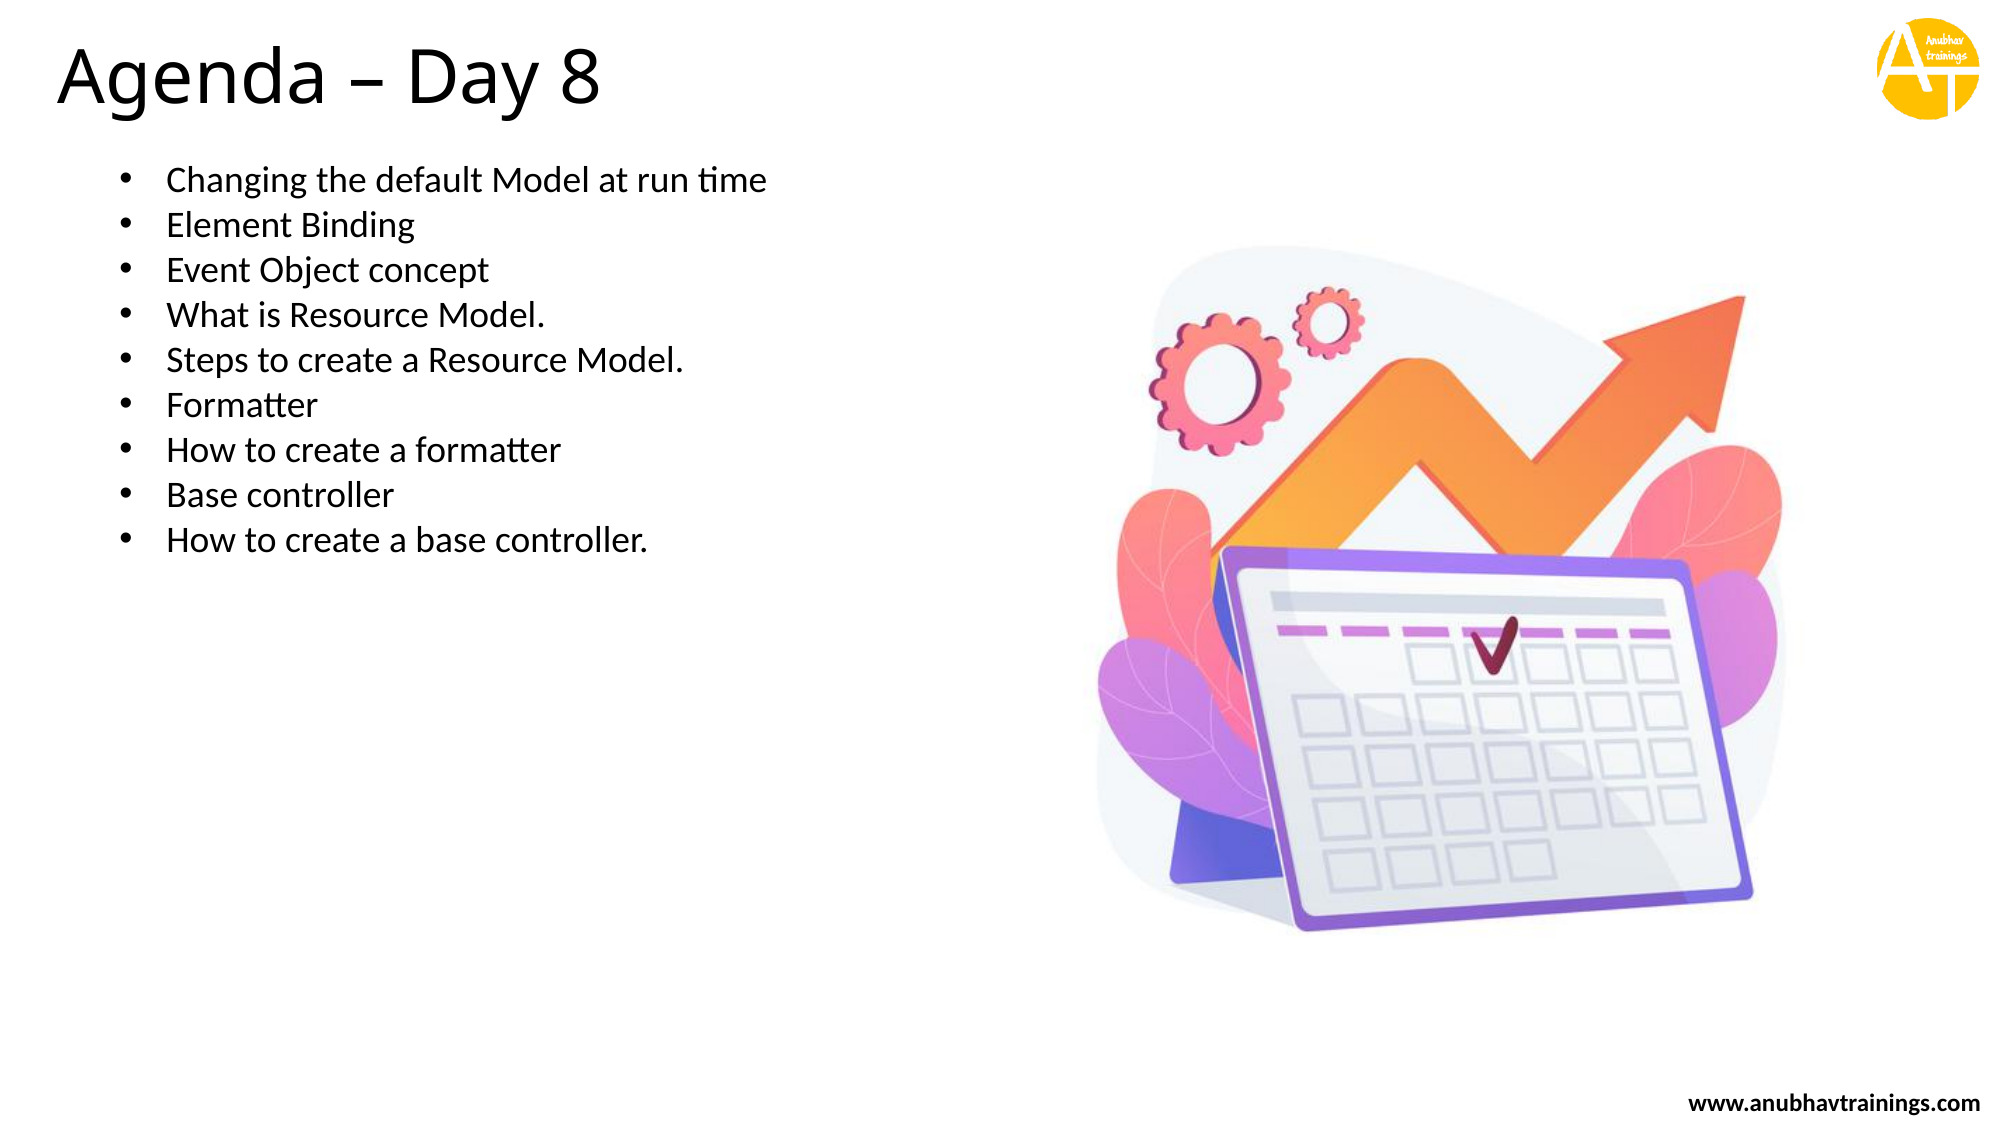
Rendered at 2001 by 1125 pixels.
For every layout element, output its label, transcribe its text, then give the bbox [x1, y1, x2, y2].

footer www.anubhavtrainings.com [1669, 1089, 2000, 1114]
text_box Changing the default Model at run time Element Binding Event Object concept What is Resource Model. Steps to create a Resource Model. Formatter How to create a formatter Base controller How to create a base controller. [104, 147, 983, 793]
picture [1017, 11, 1985, 1006]
text_box Agenda – Day 8 [42, 30, 1866, 148]
